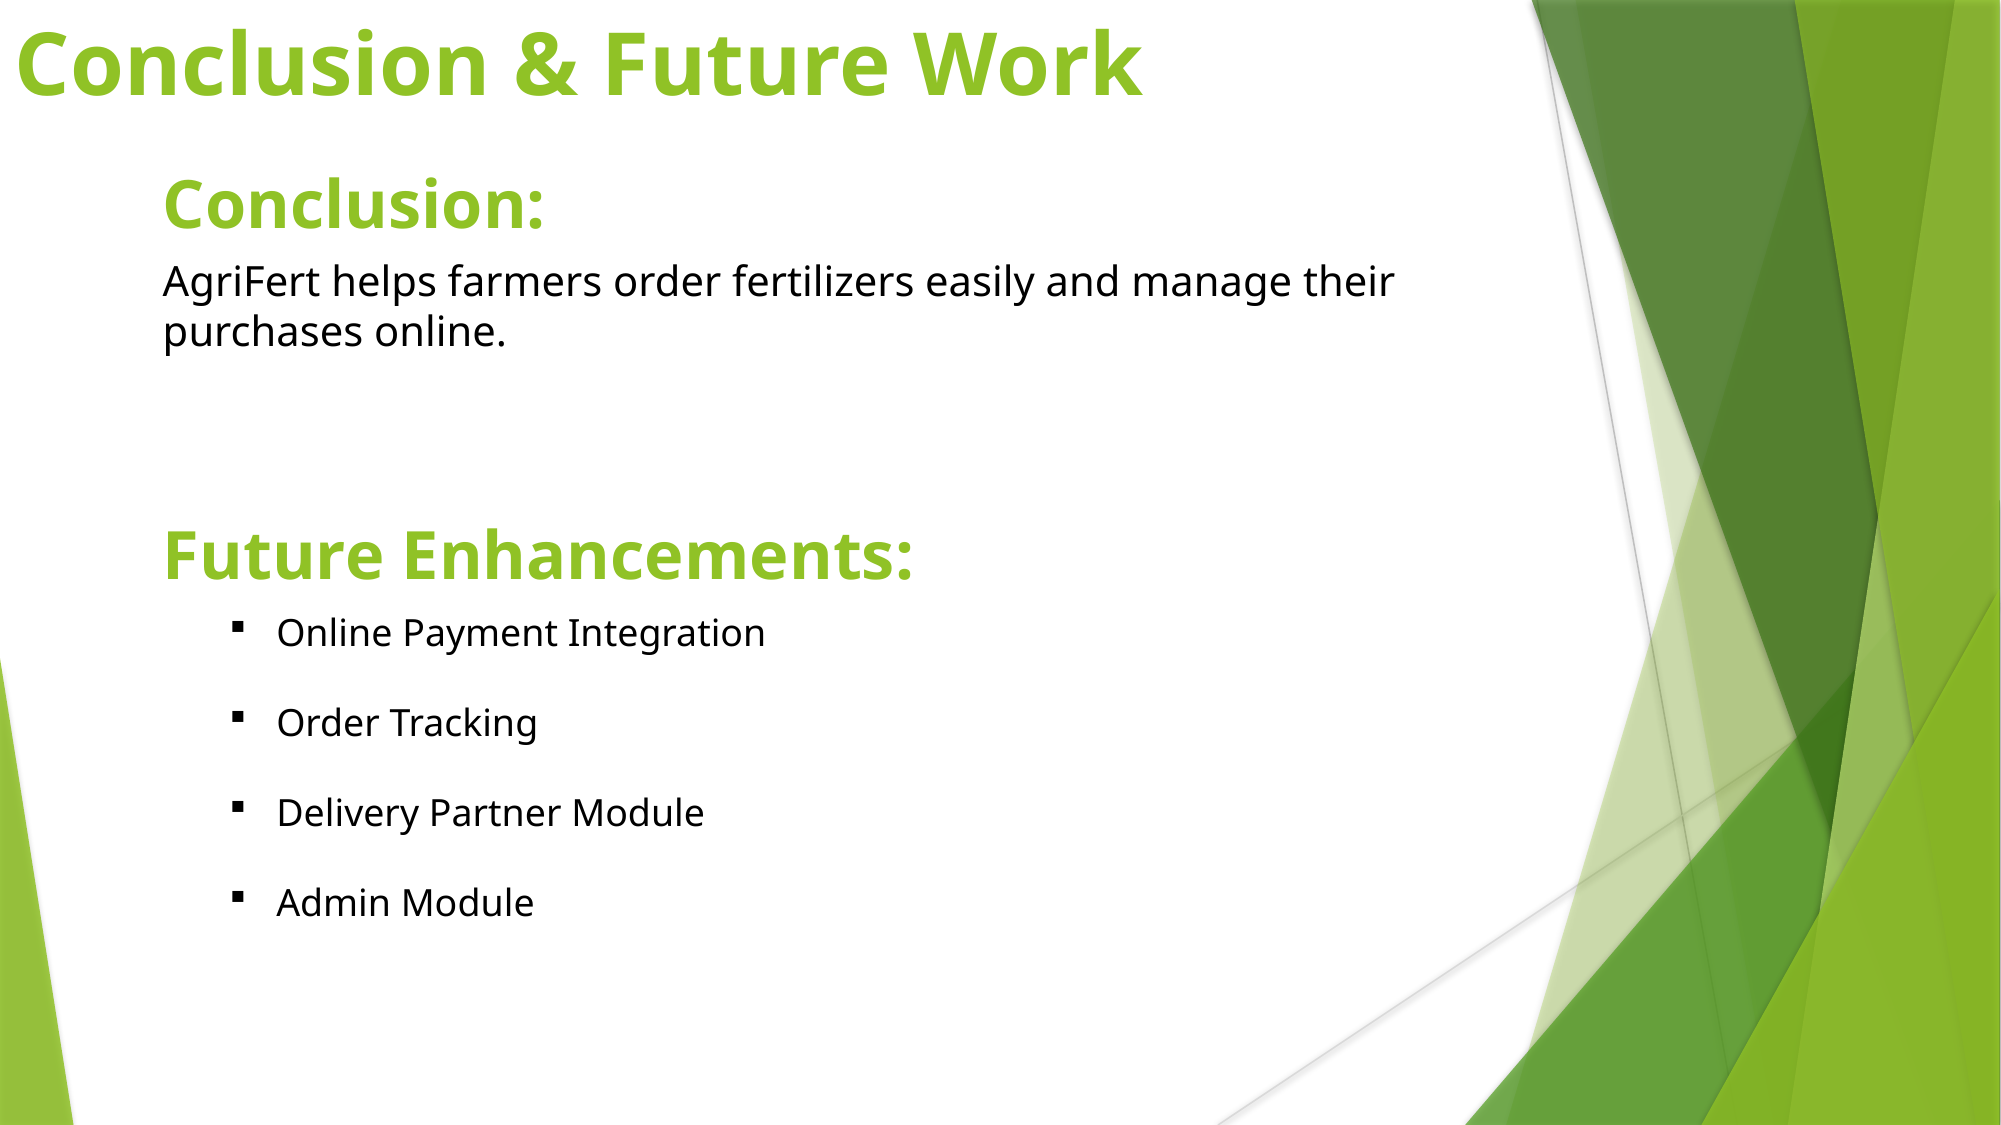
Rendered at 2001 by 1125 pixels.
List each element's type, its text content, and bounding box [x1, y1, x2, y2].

text_box Conclusion: [148, 154, 1149, 246]
title Conclusion & Future Work [0, 0, 1411, 226]
text_box Online Payment Integration Order Tracking Delivery Partner Module Admin Module [214, 601, 1261, 932]
text_box Future Enhancements: [148, 505, 1149, 601]
text_box AgriFert helps farmers order fertilizers easily and manage their purchases online. [147, 246, 1522, 362]
